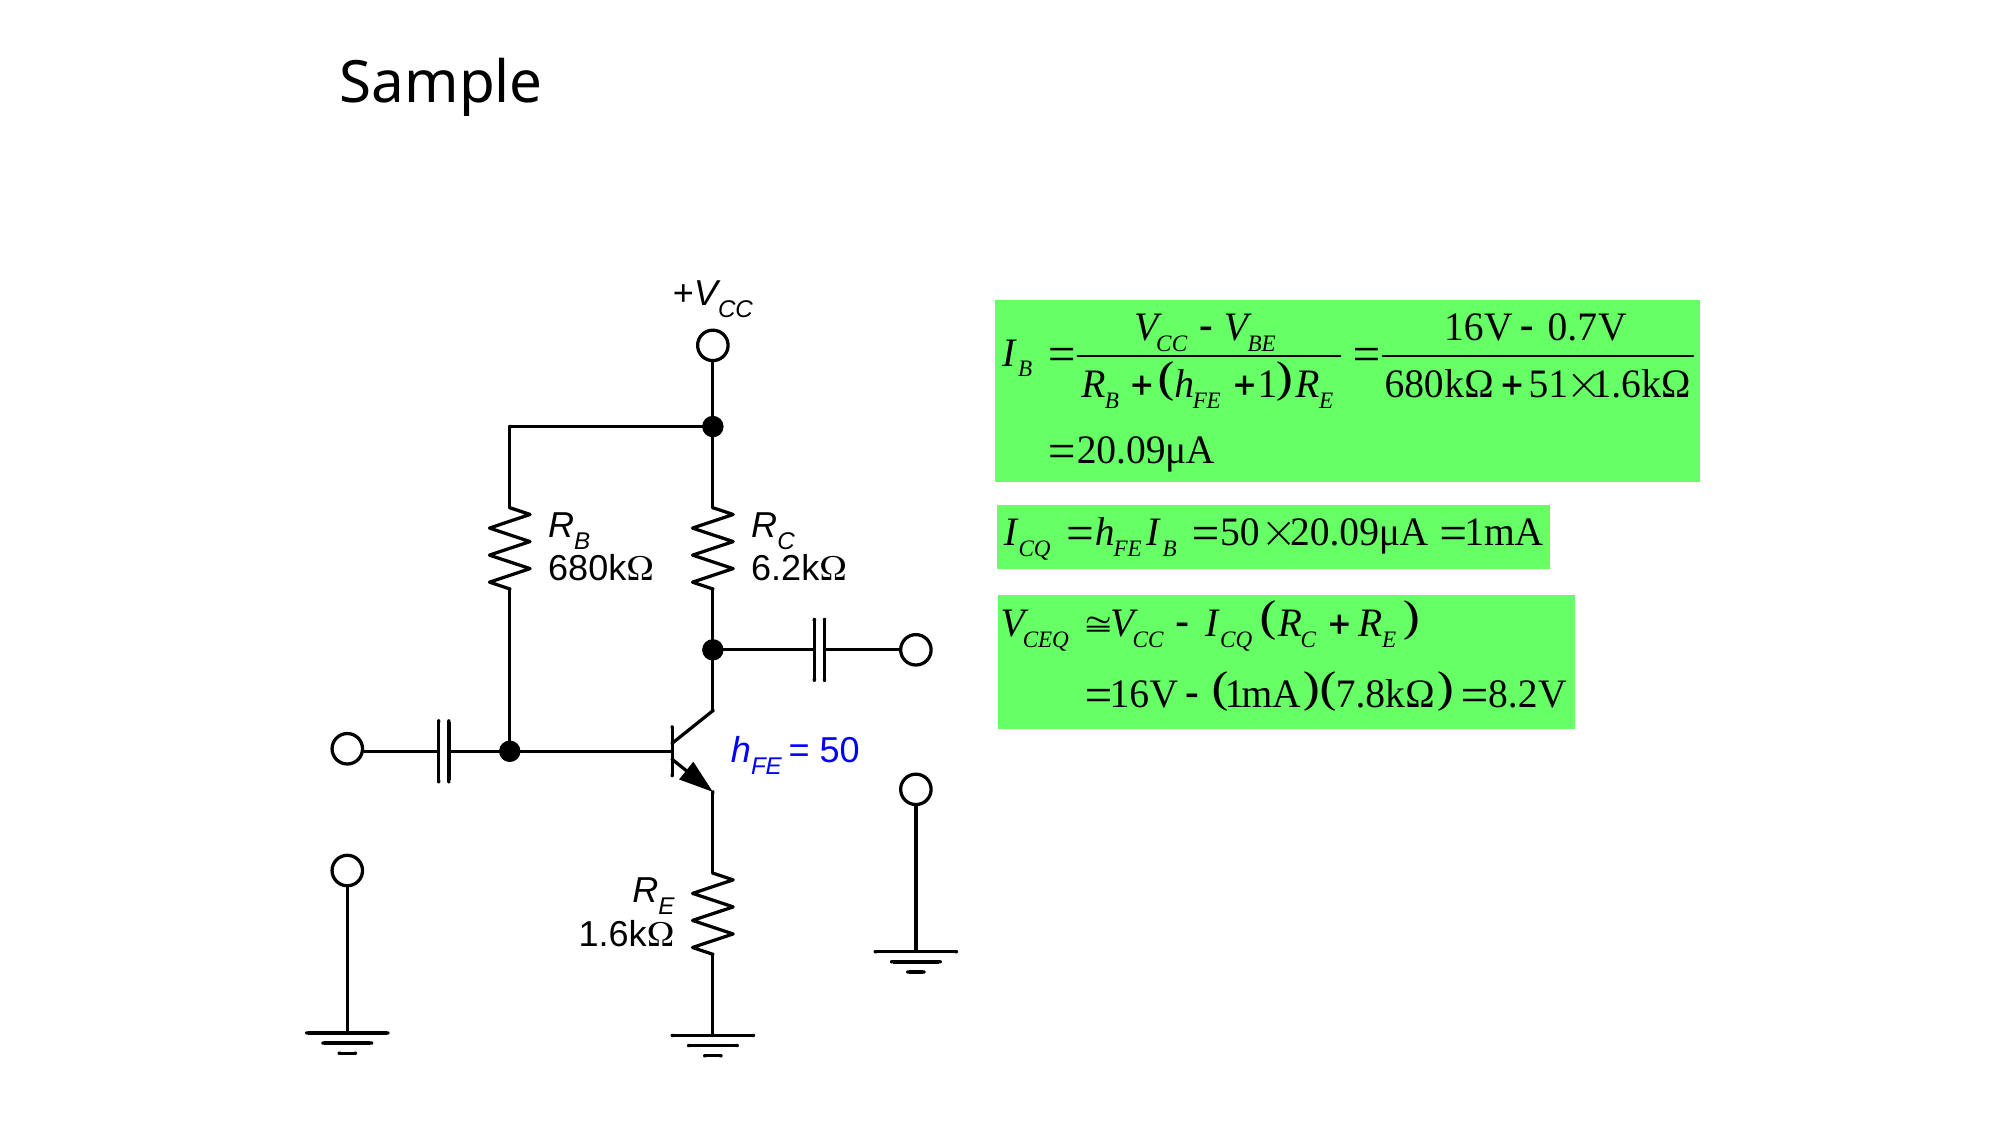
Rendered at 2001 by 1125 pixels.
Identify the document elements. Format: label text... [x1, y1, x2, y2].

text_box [998, 594, 1576, 730]
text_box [299, 262, 964, 1063]
title Sample [324, 45, 1675, 113]
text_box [996, 505, 1551, 570]
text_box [994, 299, 1701, 482]
